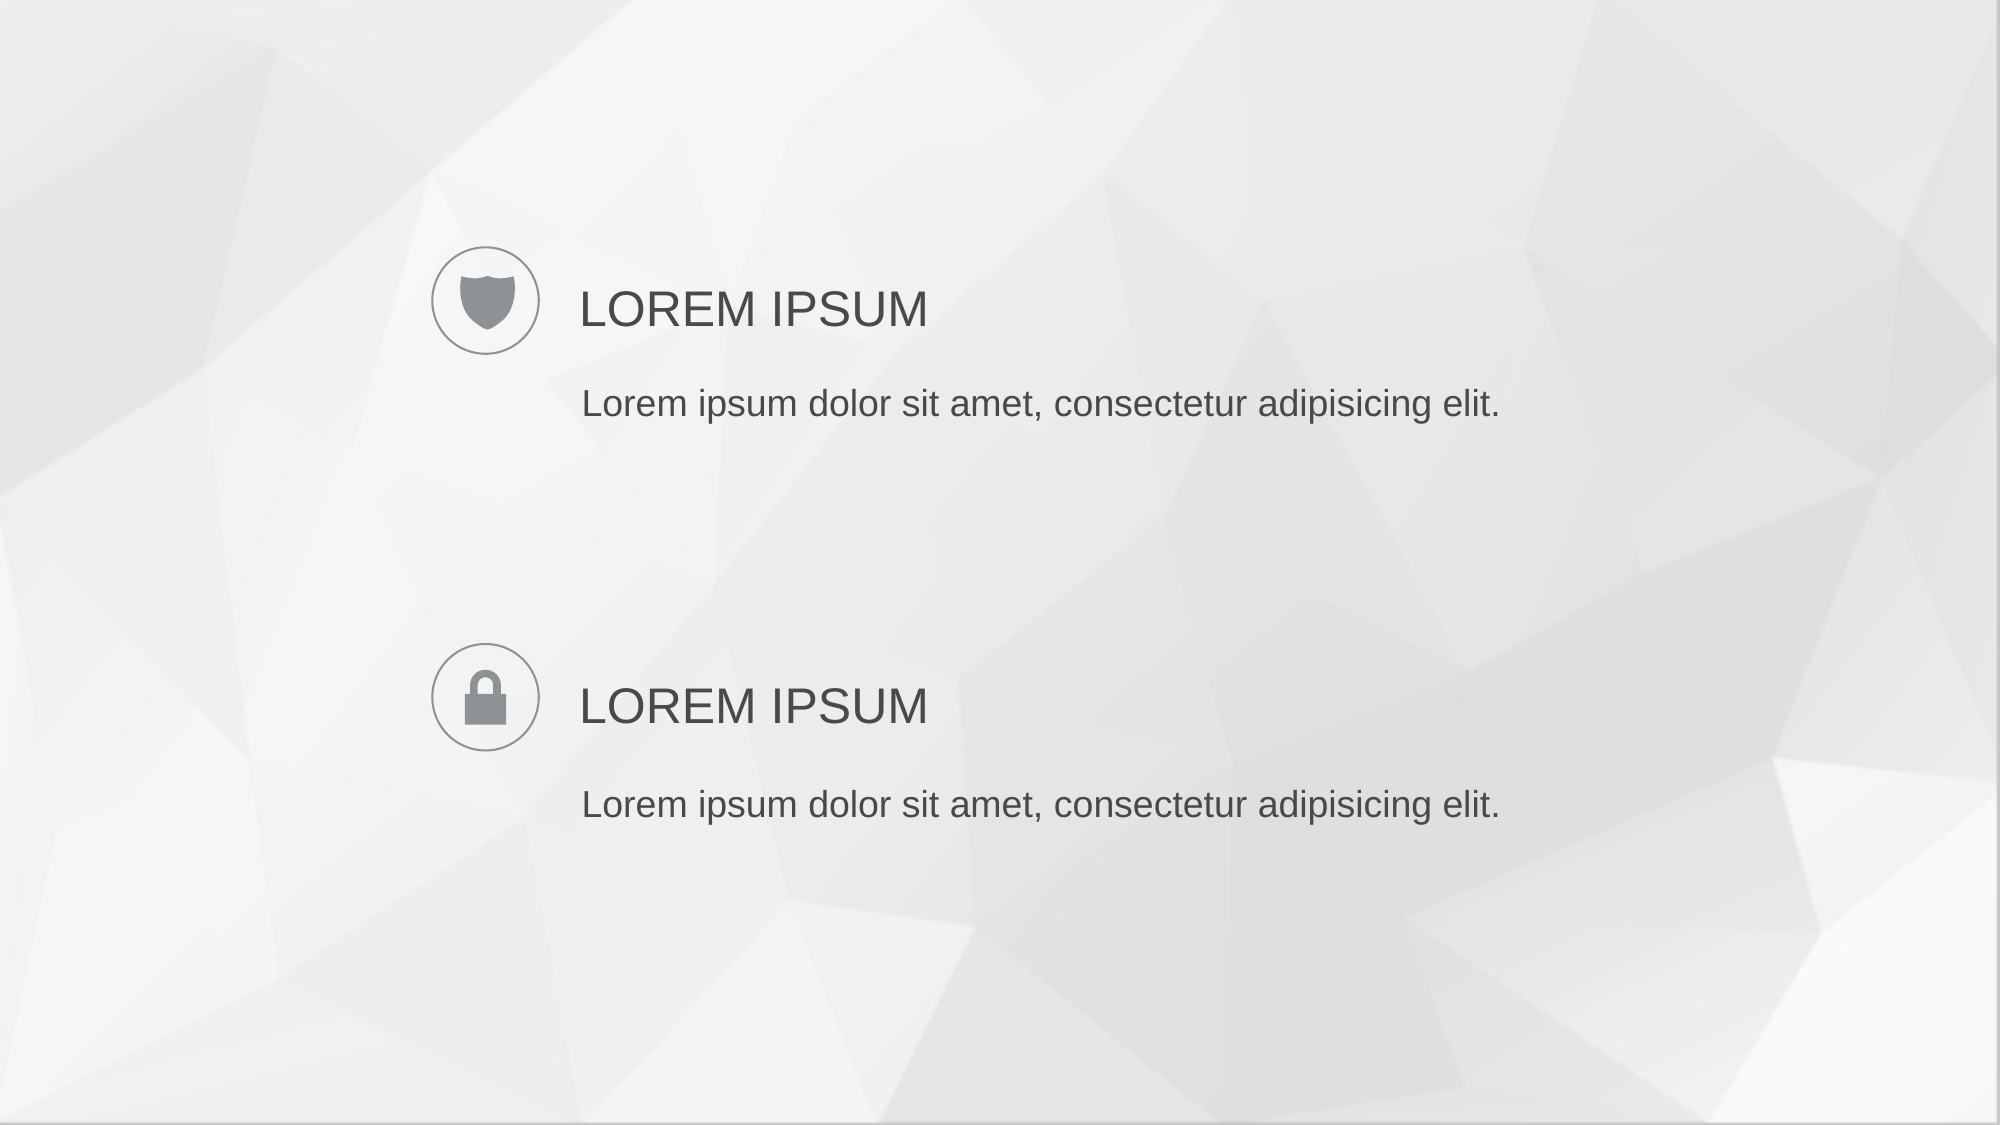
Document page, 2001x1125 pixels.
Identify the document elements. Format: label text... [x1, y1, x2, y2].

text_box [432, 247, 539, 354]
text_box Lorem ipsum dolor sit amet, consectetur adipisicing elit. [566, 750, 1568, 894]
picture [0, 0, 2000, 1125]
text_box Lorem ipsum dolor sit amet, consectetur adipisicing elit. [566, 348, 1568, 492]
text_box LOREM IPSUM [564, 239, 1568, 362]
text_box LOREM IPSUM [564, 636, 1568, 759]
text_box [432, 643, 539, 751]
